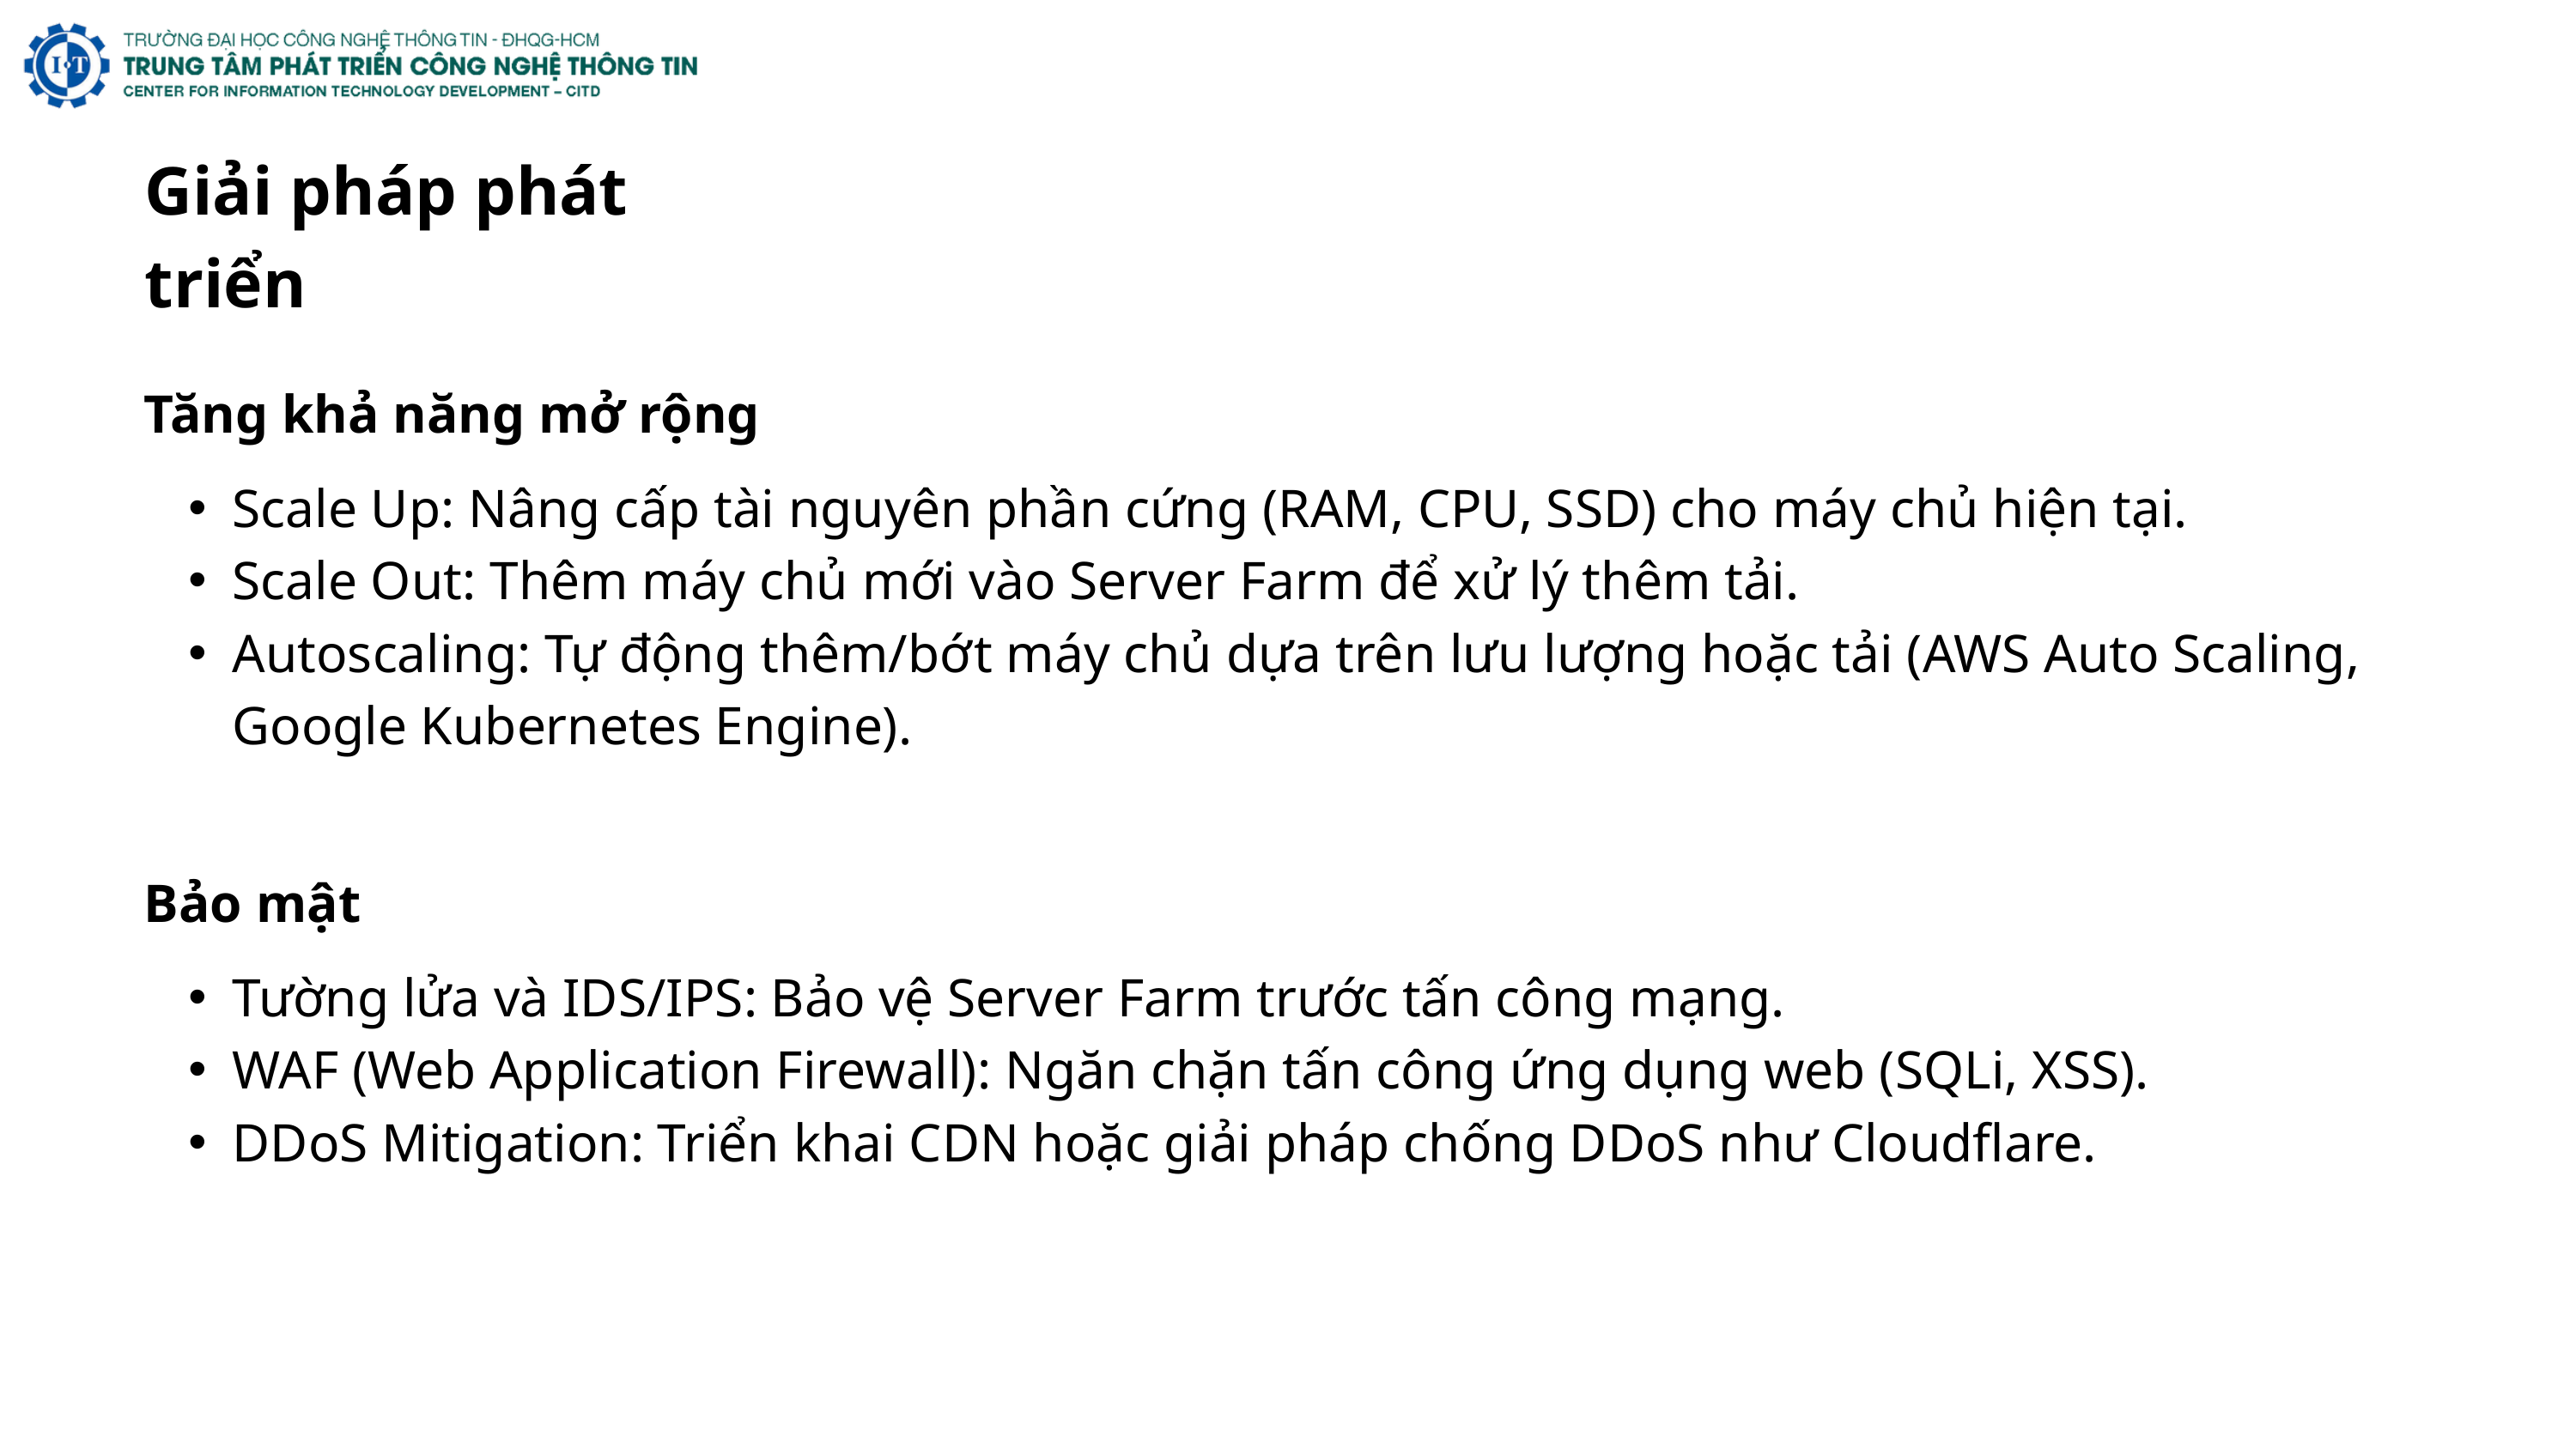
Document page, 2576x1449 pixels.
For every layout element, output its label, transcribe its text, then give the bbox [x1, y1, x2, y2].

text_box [143, 376, 2431, 751]
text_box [143, 865, 2431, 1168]
text_box Giải pháp phát triển [144, 135, 790, 321]
text_box [19, 20, 704, 112]
